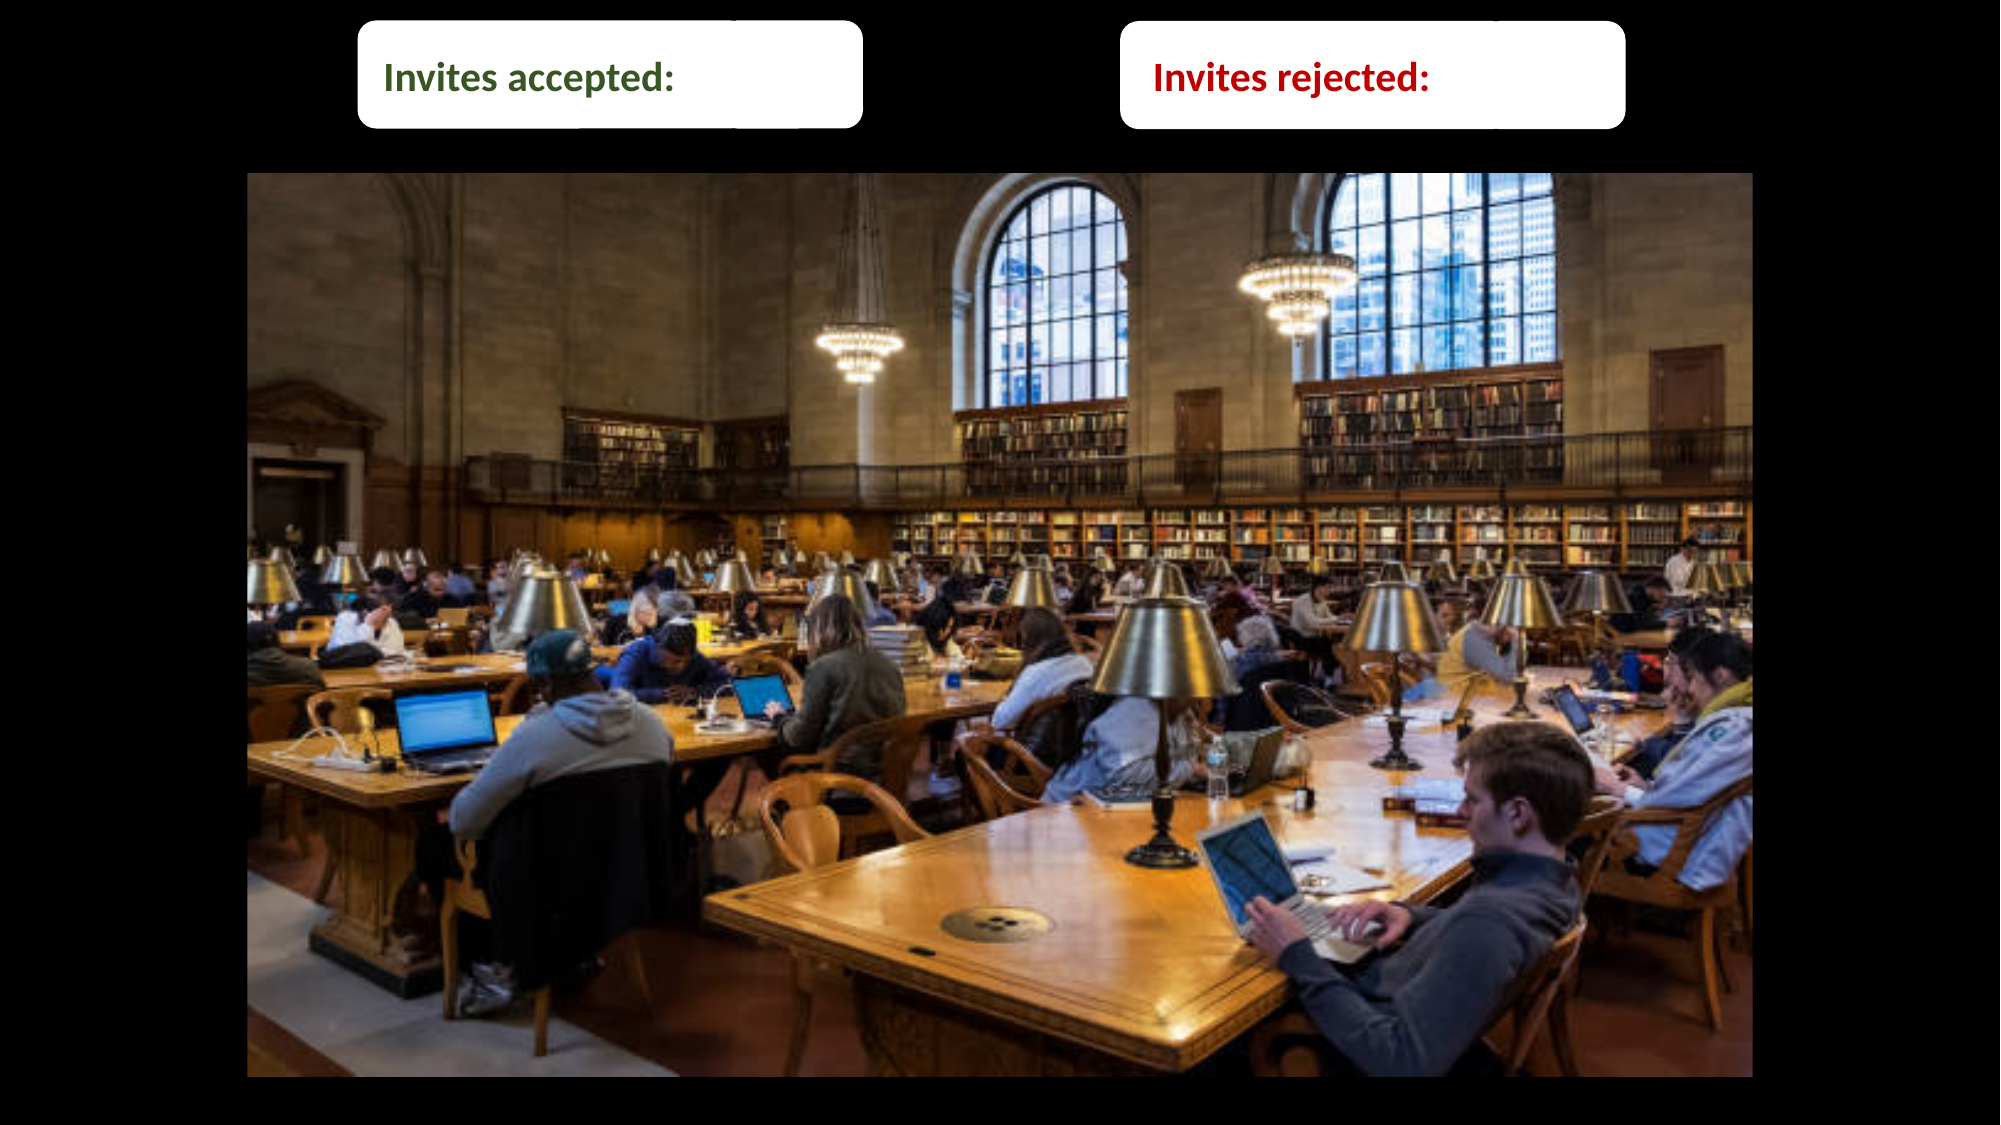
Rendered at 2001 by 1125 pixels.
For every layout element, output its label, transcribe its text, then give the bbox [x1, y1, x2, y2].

text_box [1481, 20, 1626, 130]
text_box Invites accepted: [357, 20, 733, 129]
text_box Invites rejected: [1120, 20, 1494, 130]
picture [247, 173, 1753, 1077]
text_box [718, 20, 864, 129]
